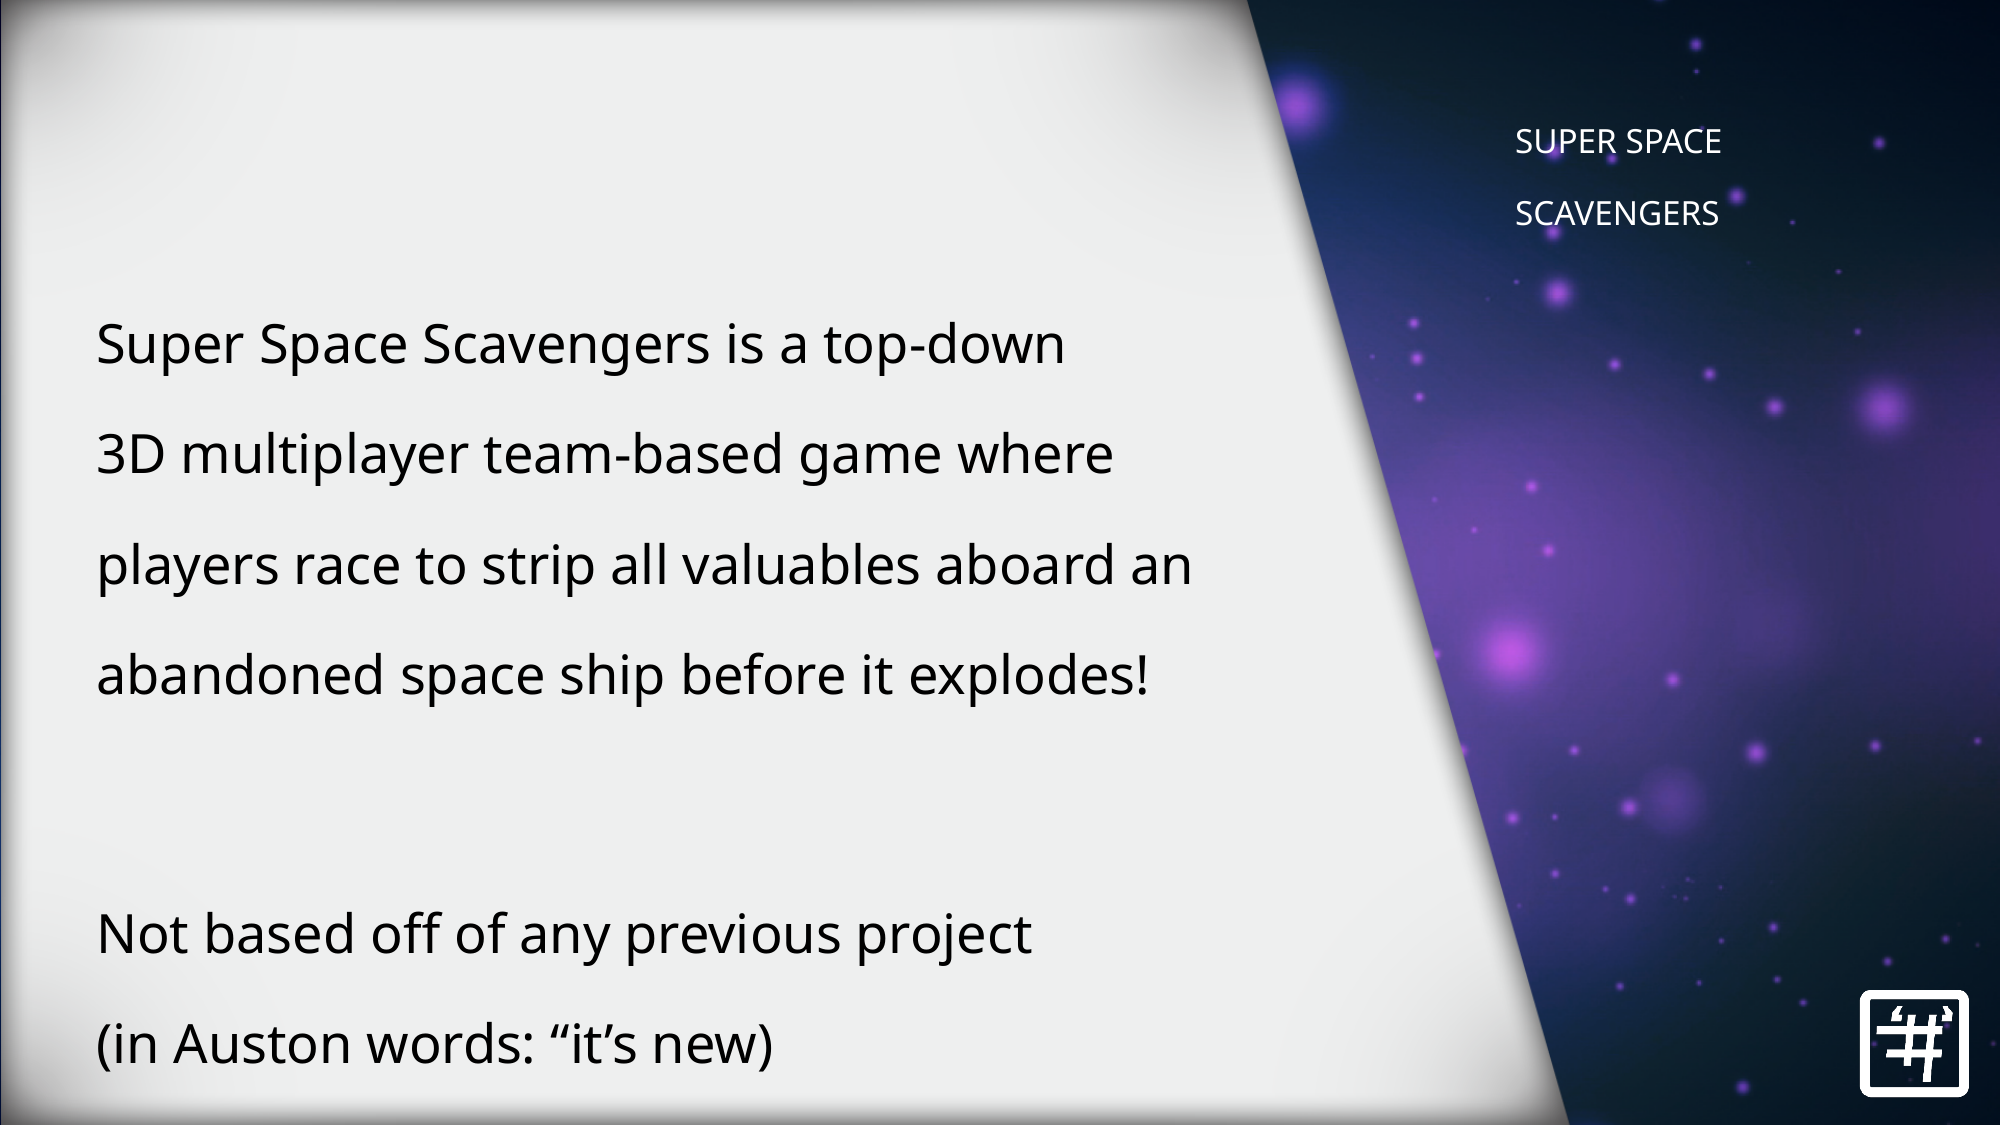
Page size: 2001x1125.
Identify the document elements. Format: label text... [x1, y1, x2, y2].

picture [0, 0, 2000, 1125]
list Super Space Scavengers is a top-down 3D multiplayer team-based game where players race to strip all valuables aboard an abandoned space ship before it explodes! Not based off of any previous project (in Auston words: “it’s new) [81, 261, 1769, 1094]
